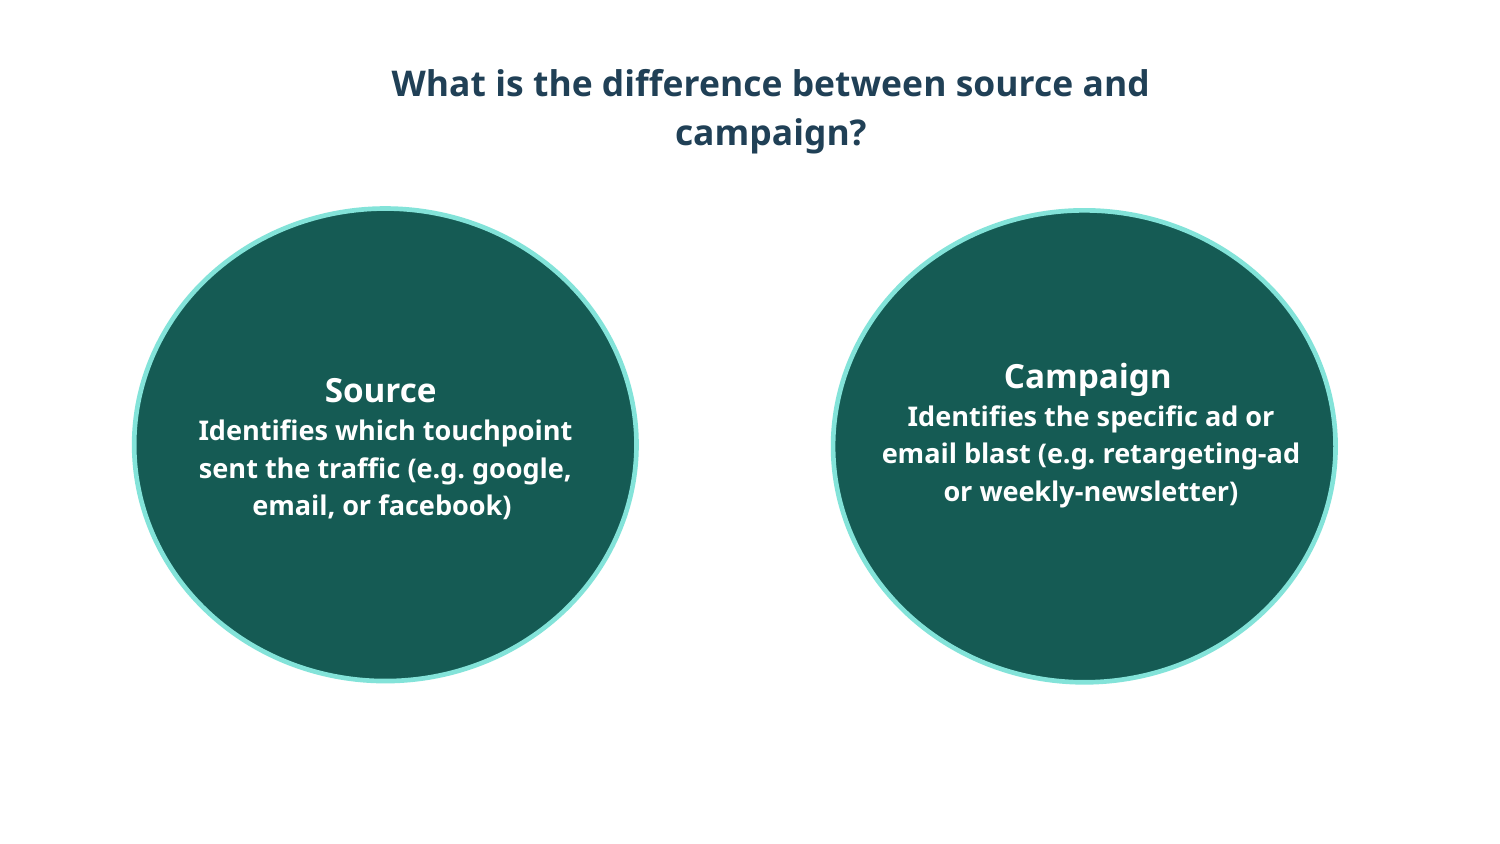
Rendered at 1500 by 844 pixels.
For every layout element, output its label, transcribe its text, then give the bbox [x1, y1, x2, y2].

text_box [133, 208, 637, 682]
text_box What is the difference between source and campaign? [356, 39, 1186, 156]
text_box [832, 210, 1336, 683]
text_box [51, 48, 1449, 186]
